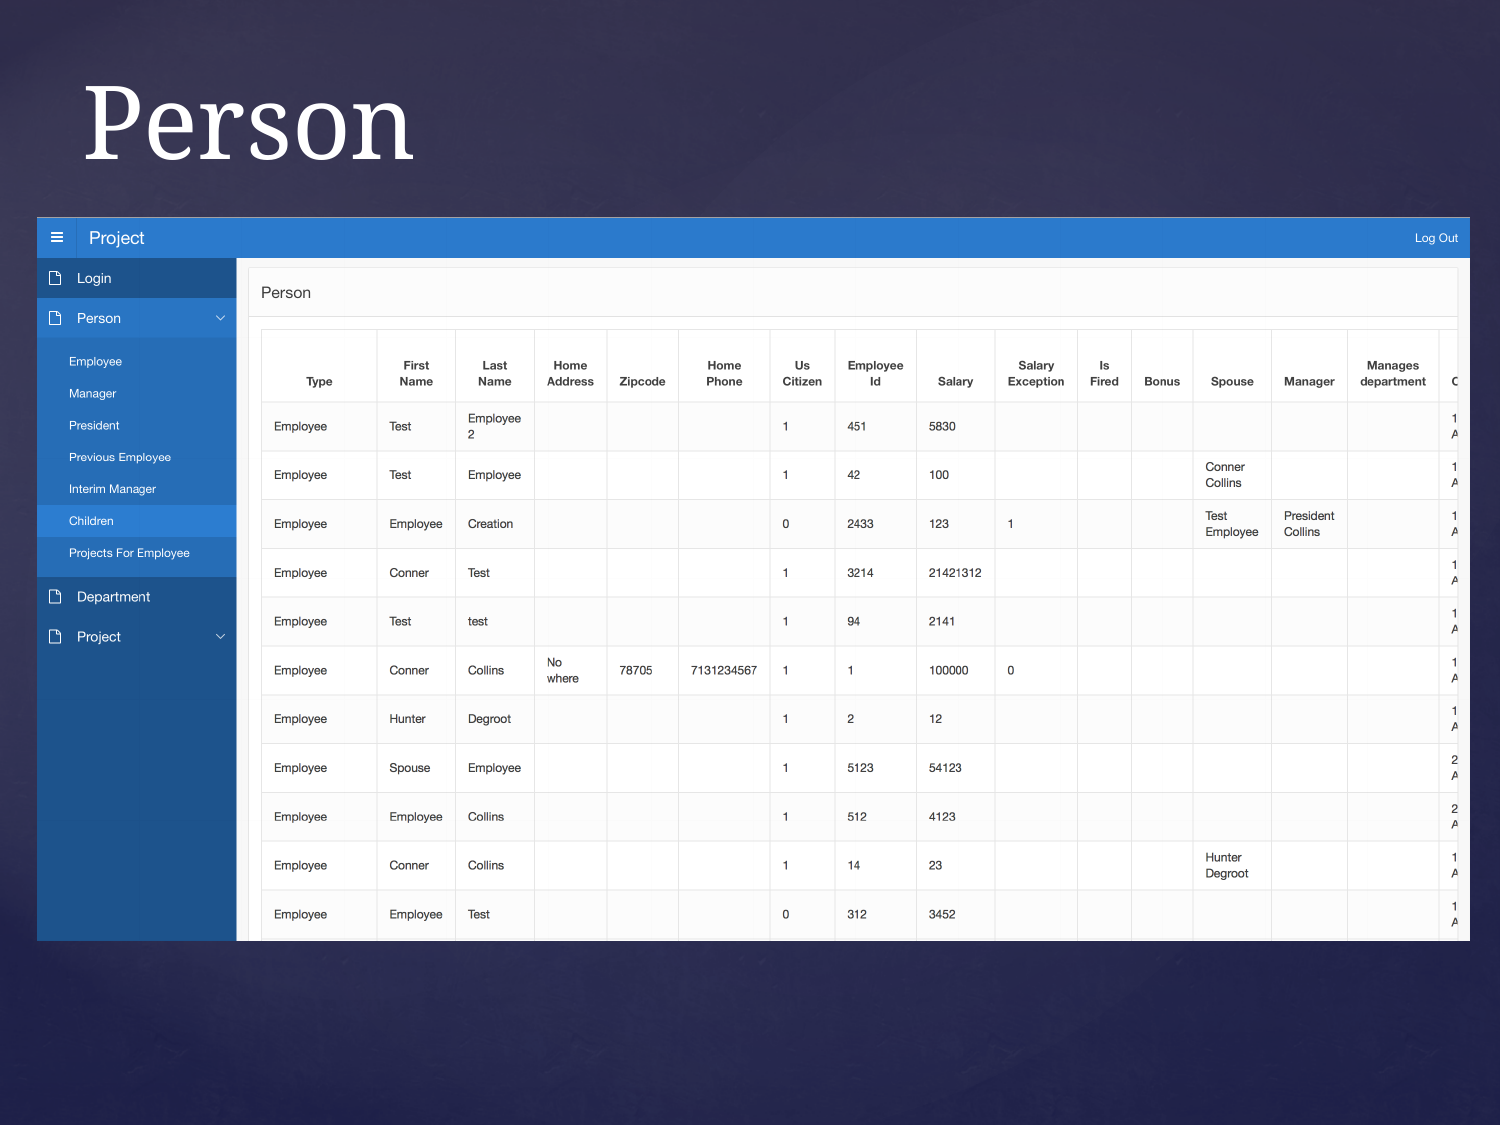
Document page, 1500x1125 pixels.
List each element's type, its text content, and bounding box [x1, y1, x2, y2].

picture [37, 217, 1471, 942]
title Person [67, 37, 1305, 188]
